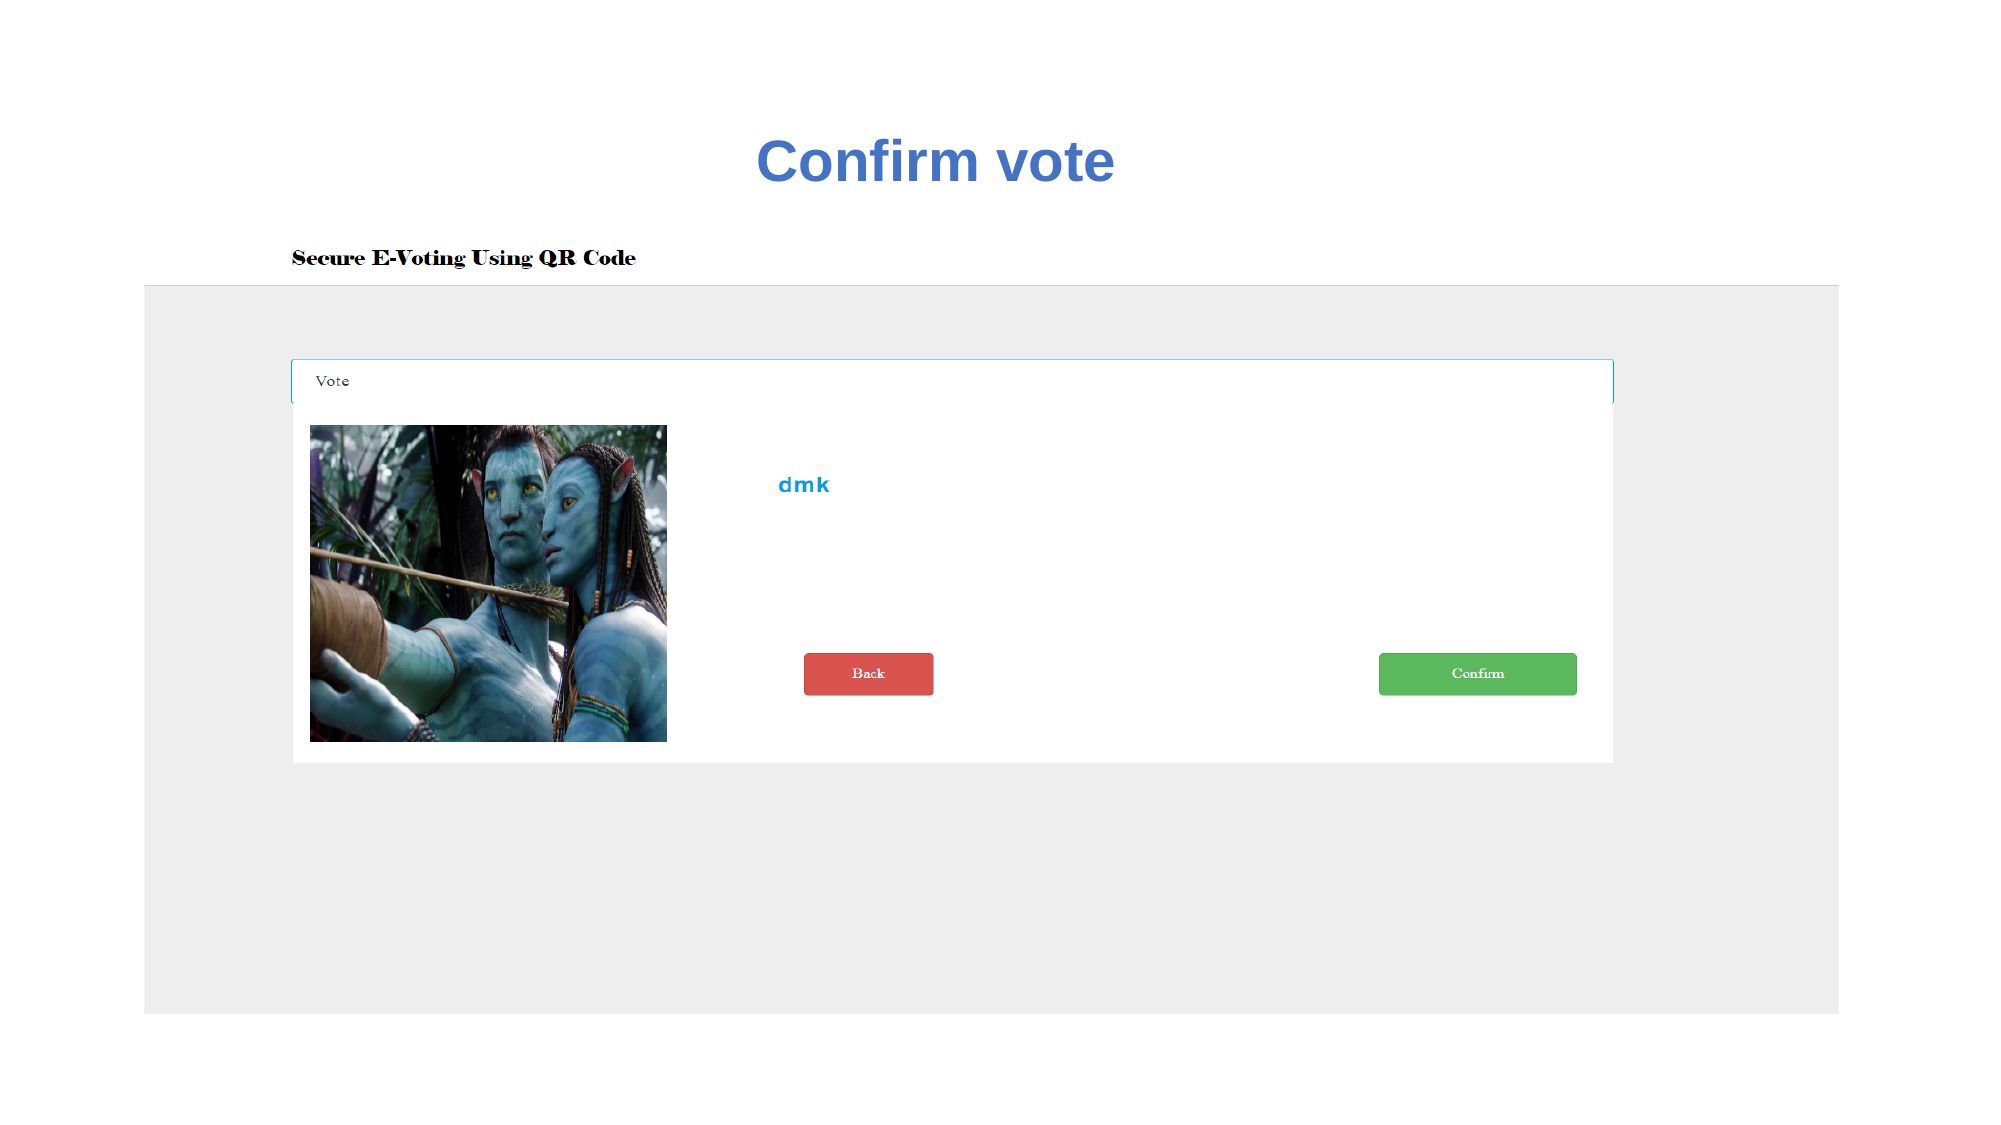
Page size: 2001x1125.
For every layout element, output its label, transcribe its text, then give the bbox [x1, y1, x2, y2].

title Confirm vote [741, 54, 1313, 234]
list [144, 234, 1839, 1014]
